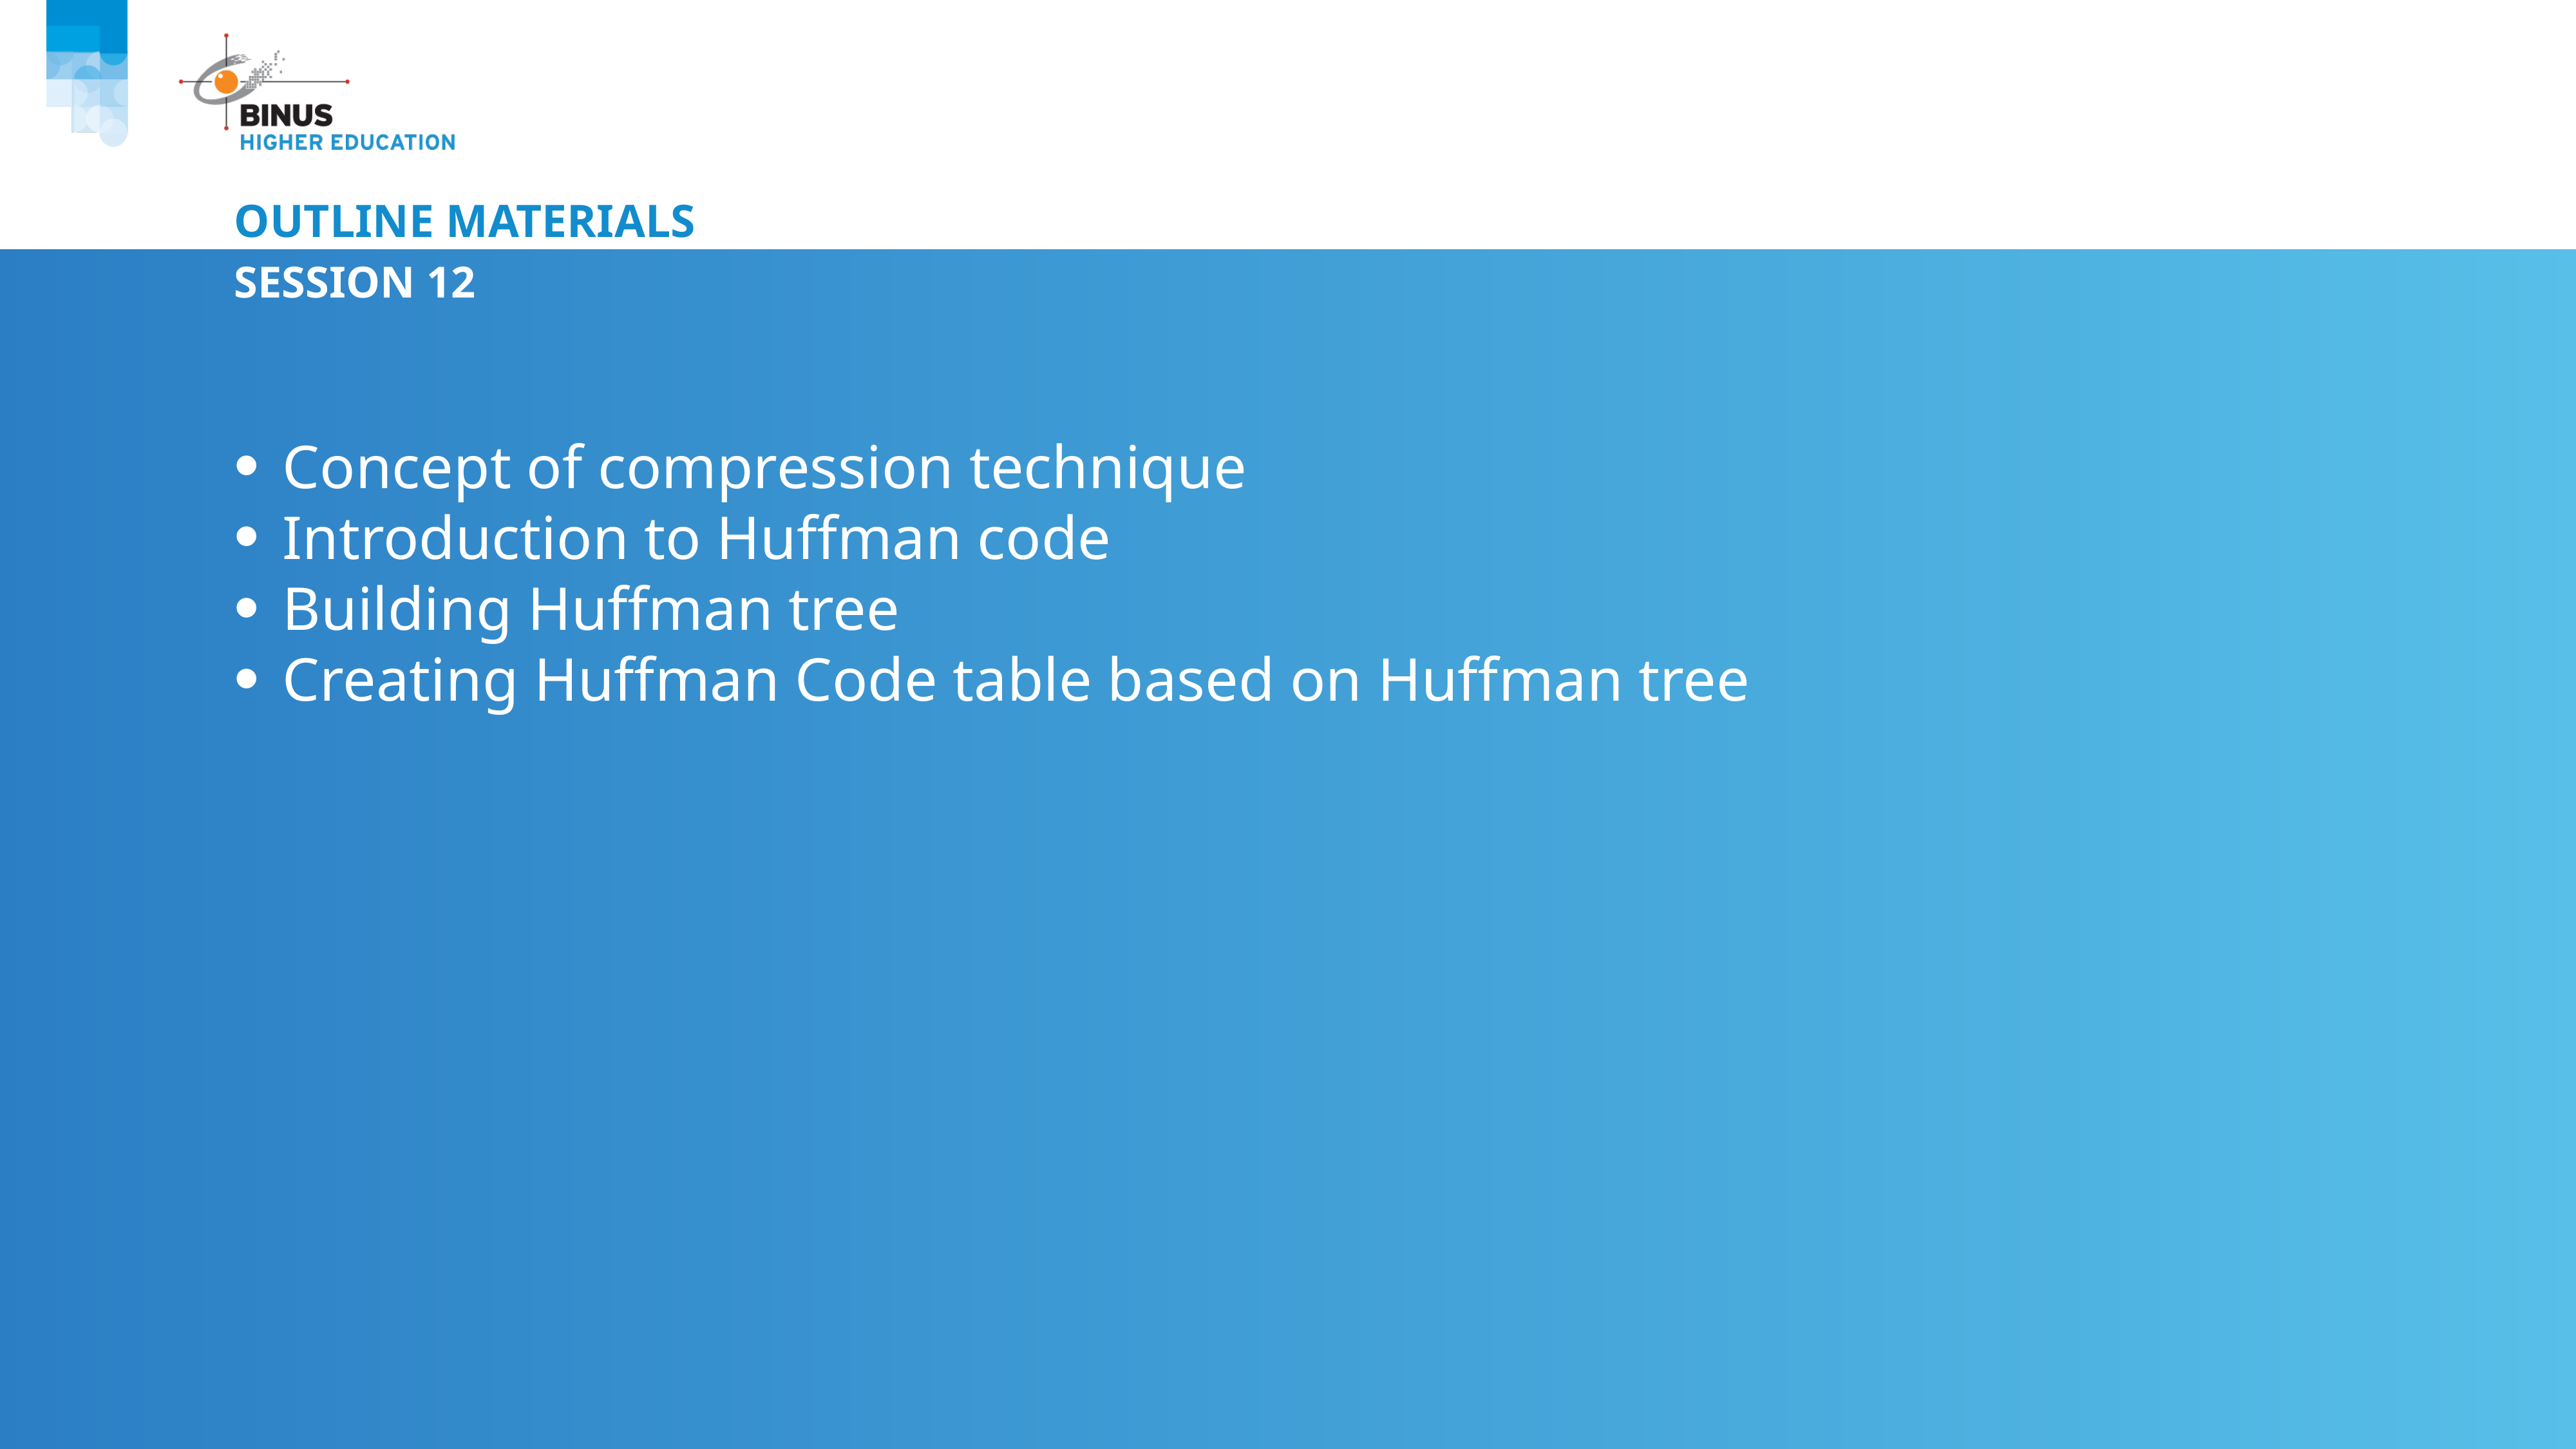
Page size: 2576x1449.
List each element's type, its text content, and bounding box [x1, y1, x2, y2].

title Outline Materials [228, 197, 1784, 252]
list Session 12 [228, 255, 1262, 341]
list Concept of compression technique Introduction to Huffman code Building Huffman tree Creating Huffman Code table based on Huffman tree [228, 423, 2349, 1252]
picture [46, 0, 455, 154]
